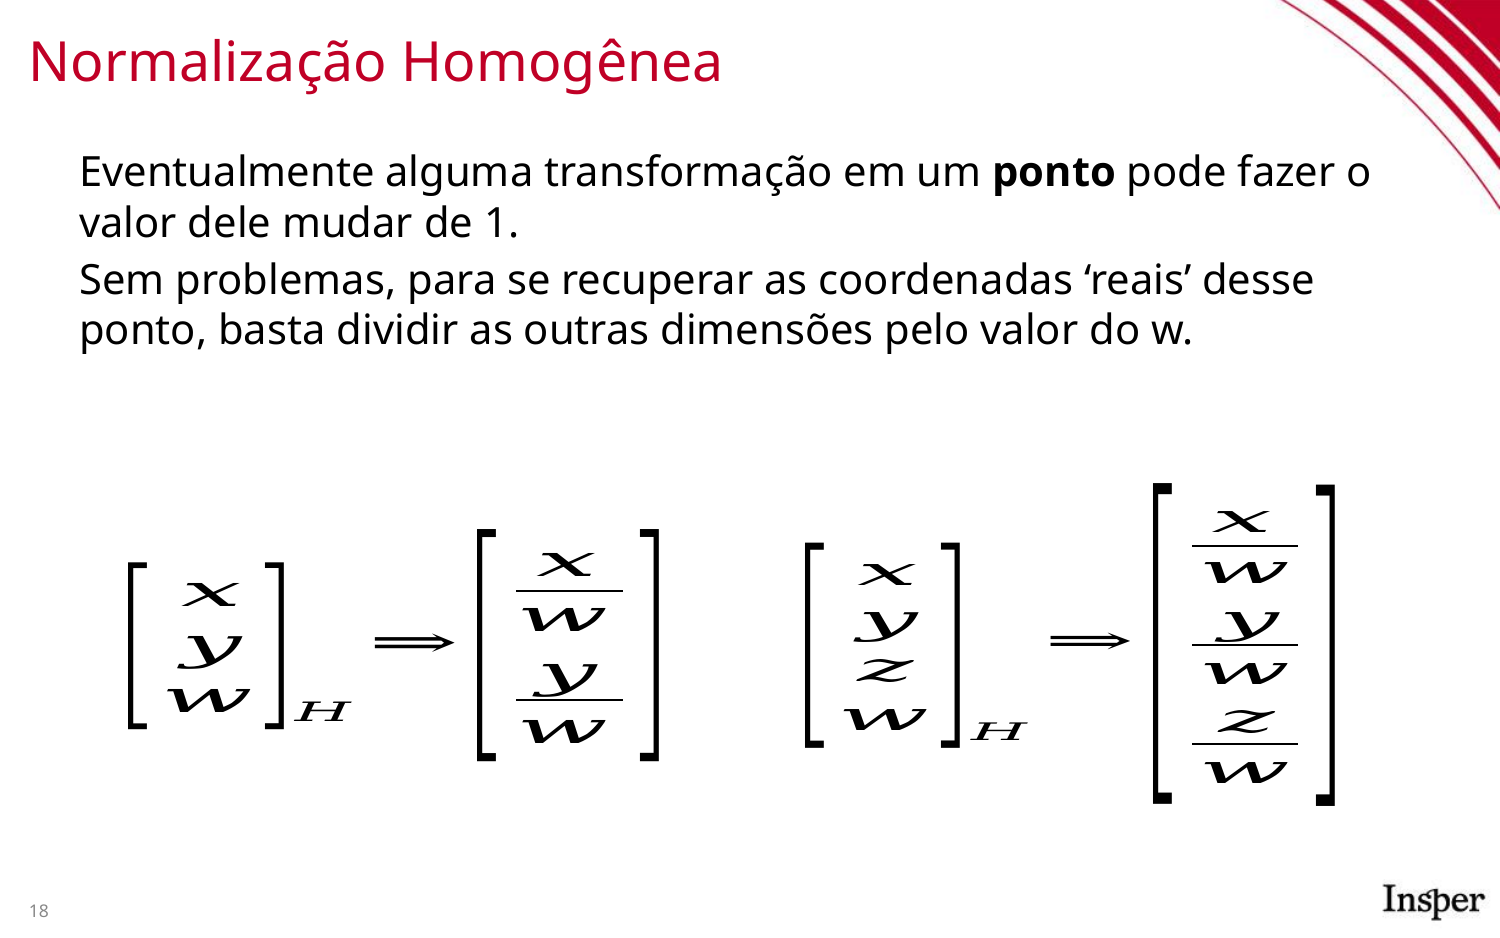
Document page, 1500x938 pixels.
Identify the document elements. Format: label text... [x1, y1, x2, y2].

title Normalização Homogênea [13, 18, 1397, 104]
list Eventualmente alguma transformação em um ponto pode fazer o valor dele mudar de 1. Sem problemas, para se recuperar as coordenadas ‘reais’ desse ponto, basta dividir as outras dimensões pelo valor do w. [64, 137, 1447, 876]
picture [249, 0, 1500, 938]
slide_number 18 [0, 887, 78, 938]
